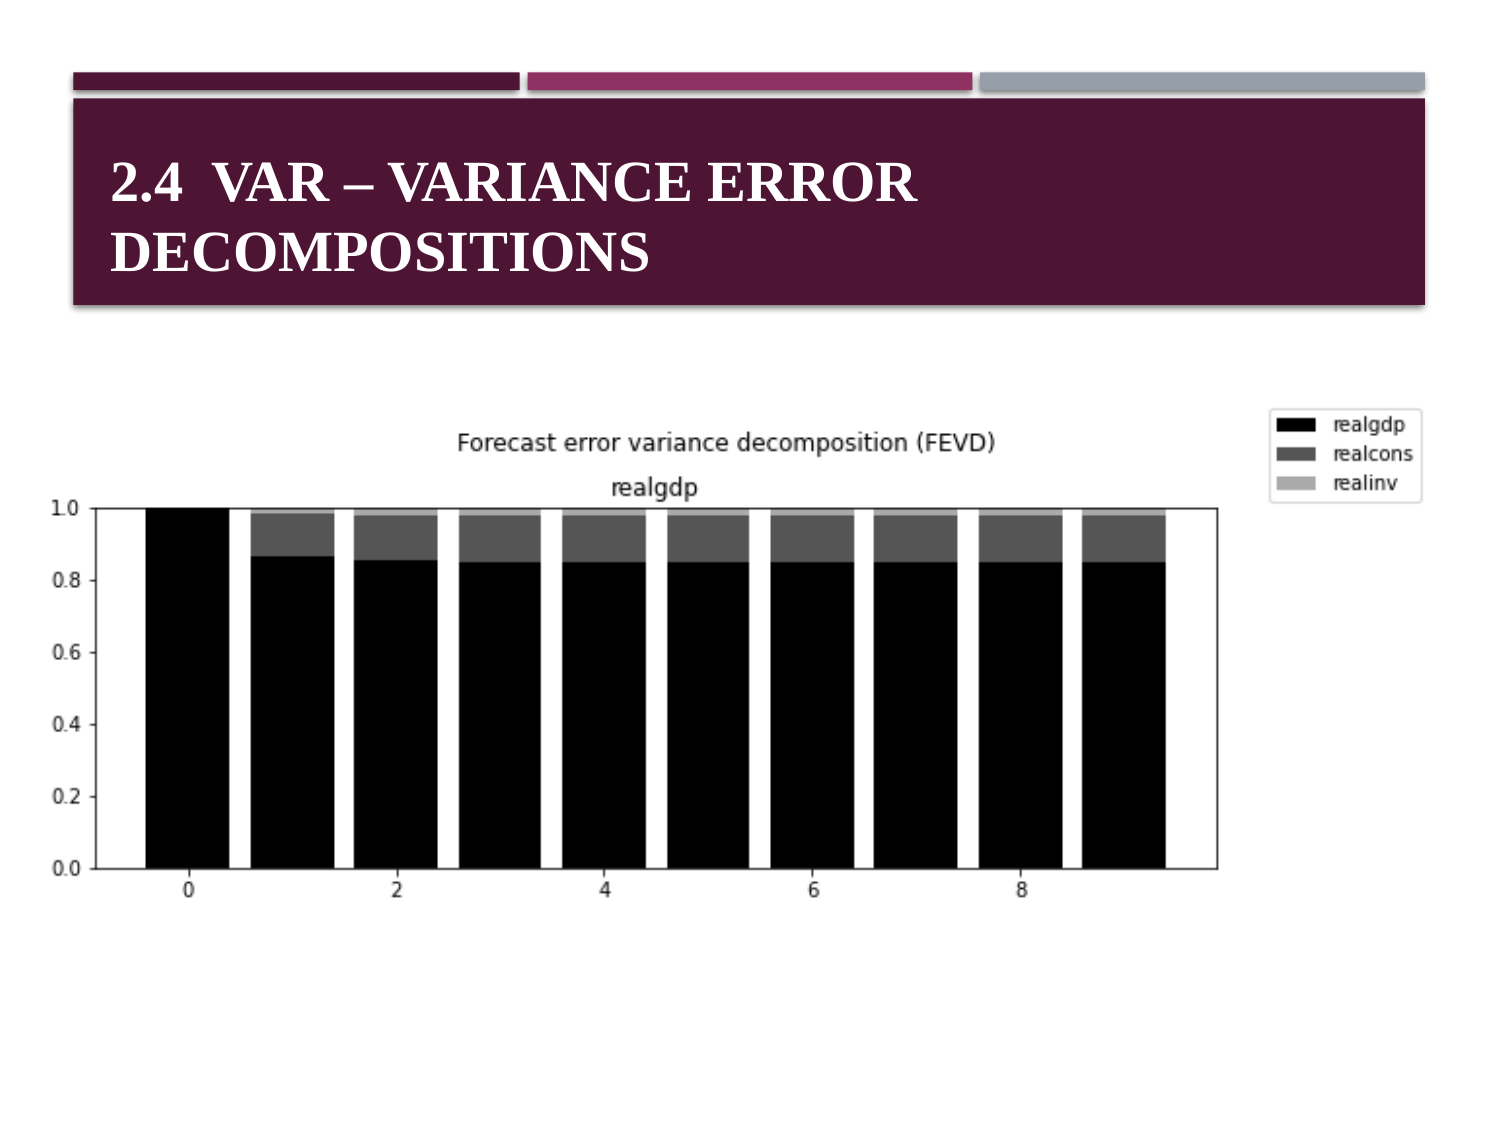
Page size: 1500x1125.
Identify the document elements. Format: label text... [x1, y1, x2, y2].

title 2.4 VAR – variance error decompositions [95, 112, 1406, 291]
picture [36, 399, 1432, 899]
